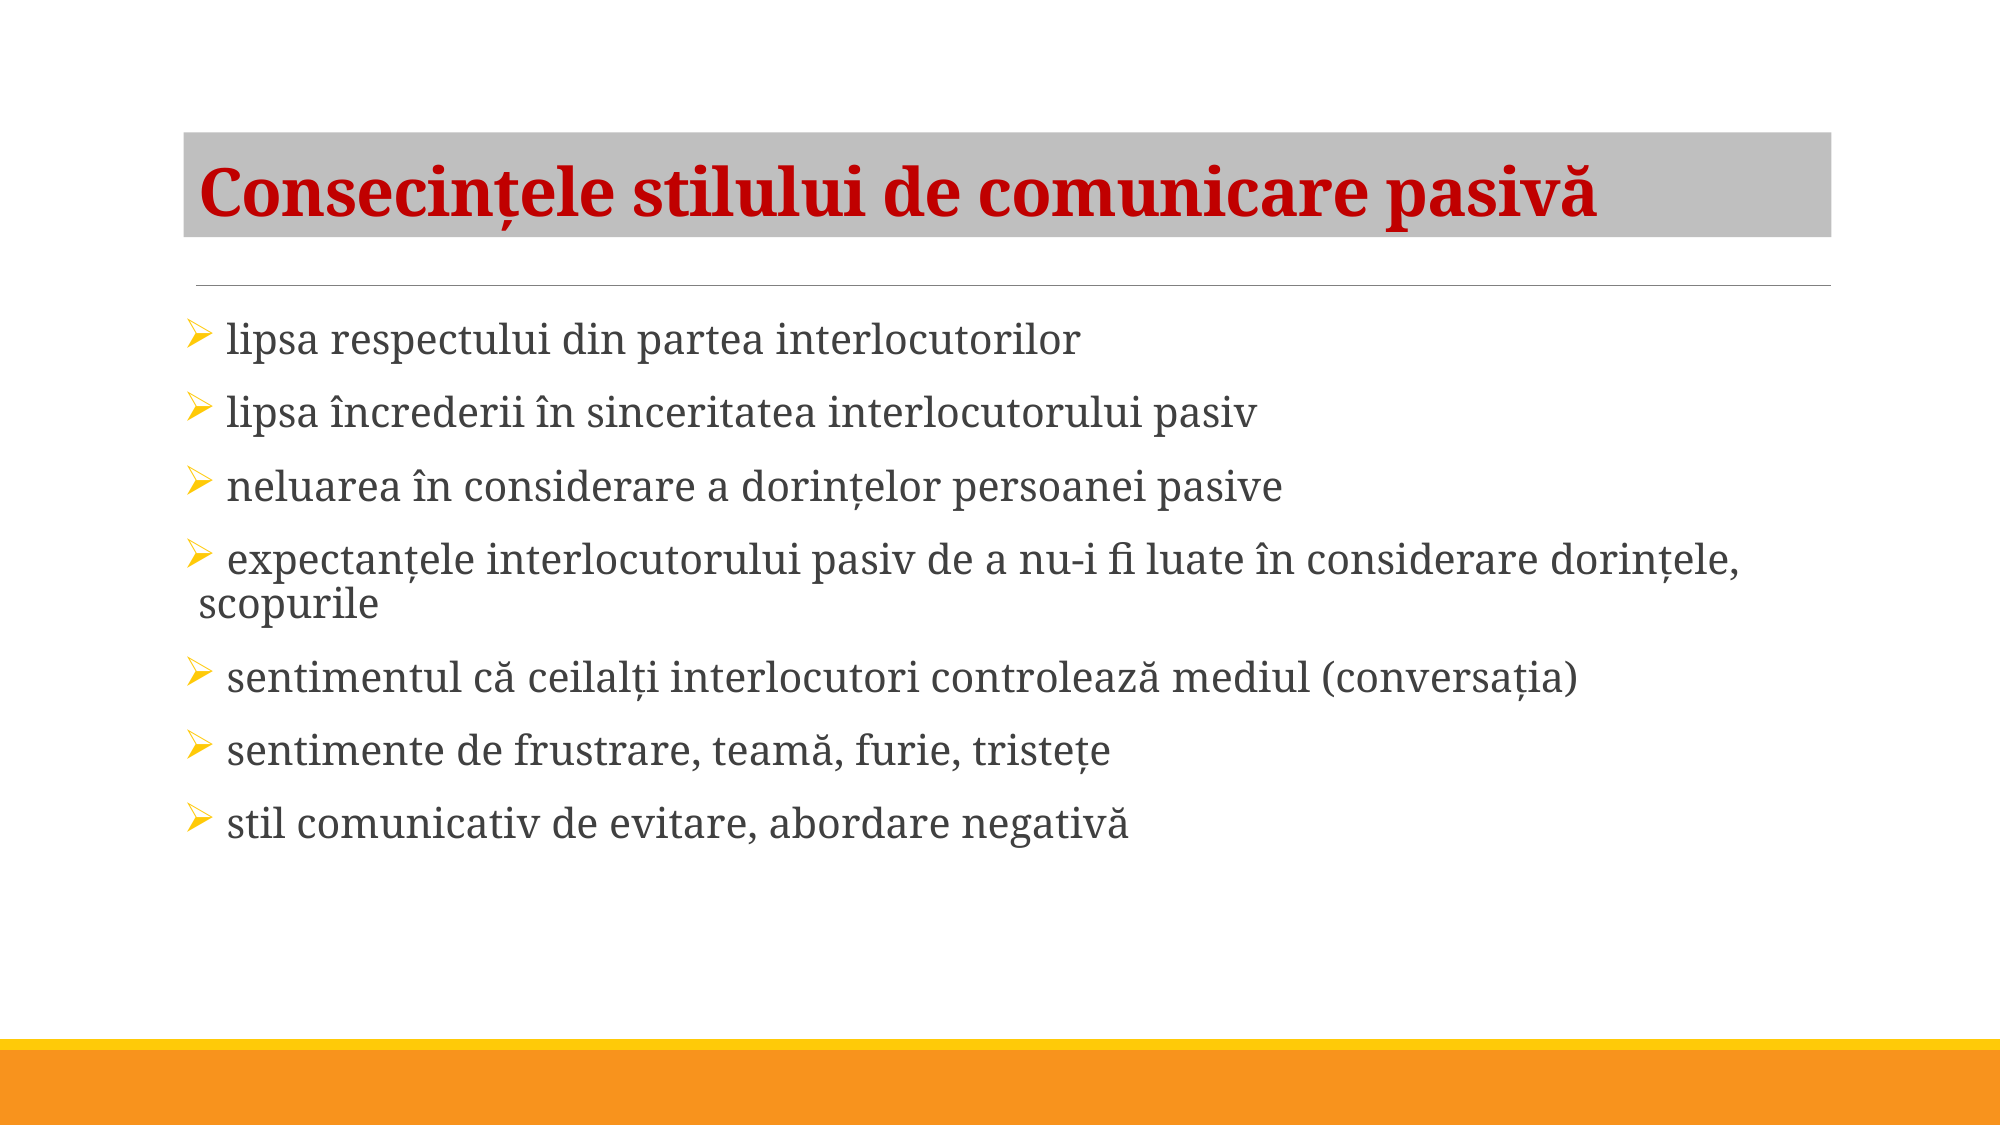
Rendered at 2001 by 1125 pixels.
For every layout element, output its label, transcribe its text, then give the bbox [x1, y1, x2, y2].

list lipsa respectului din partea interlocutorilor lipsa încrederii în sinceritatea interlocutorului pasiv neluarea în considerare a dorinţelor persoanei pasive expectanţele interlocutorului pasiv de a nu-i fi luate în considerare dorinţele, scopurile sentimentul că ceilalţi interlocutori controlează mediul (conversaţia) sentimente de frustrare, teamă, furie, tristeţe stil comunicativ de evitare, abordare negativă [183, 311, 1832, 860]
title Consecinţele stilului de comunicare pasivă [183, 132, 1832, 238]
